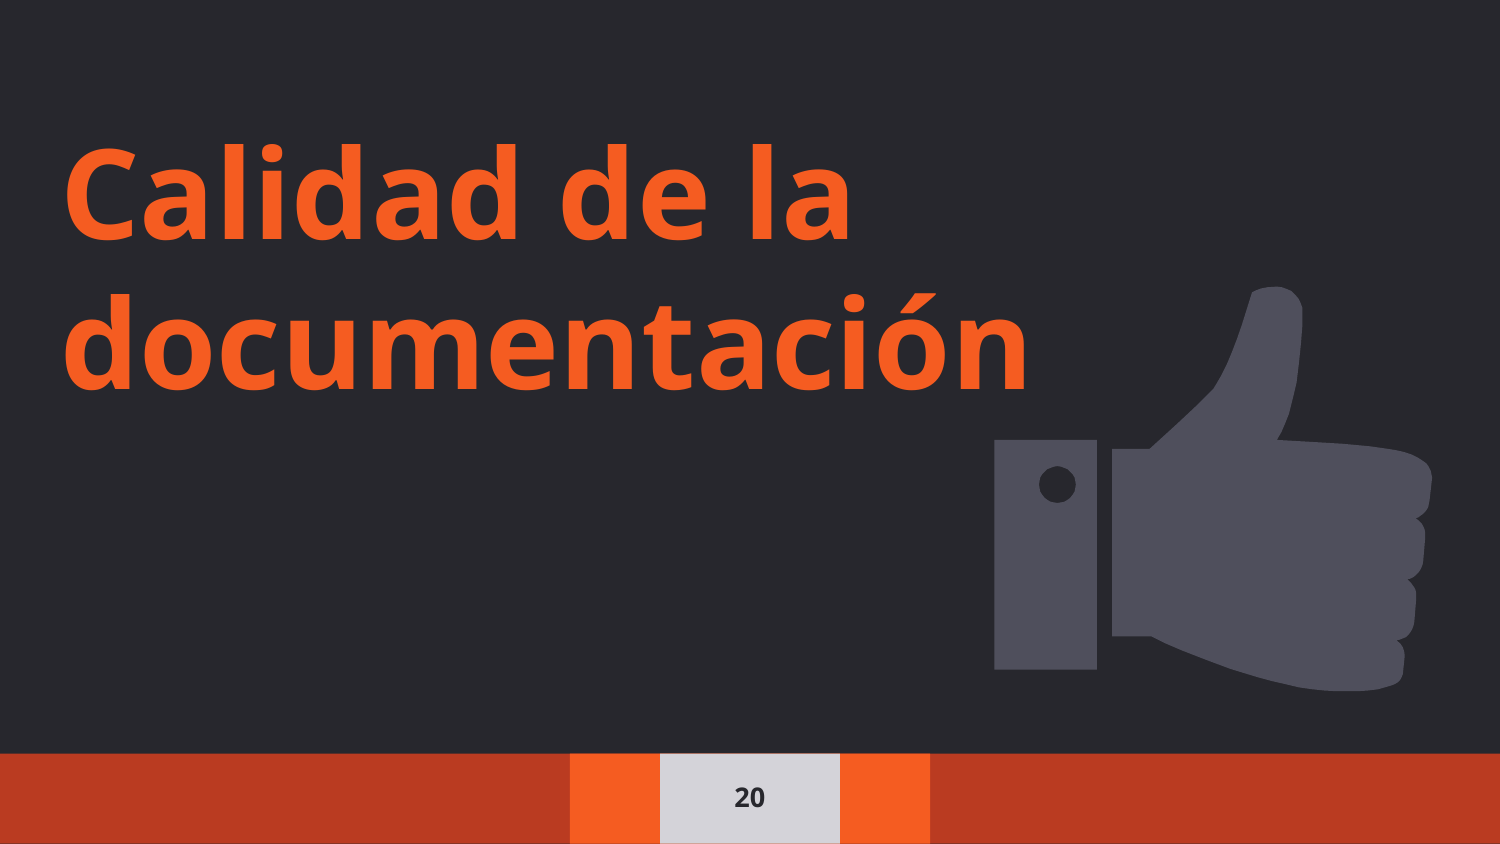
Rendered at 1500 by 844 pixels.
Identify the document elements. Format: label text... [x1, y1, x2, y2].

slide_number 20 [660, 753, 840, 844]
title Calidad de la documentación [45, 239, 1052, 430]
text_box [994, 286, 1433, 692]
